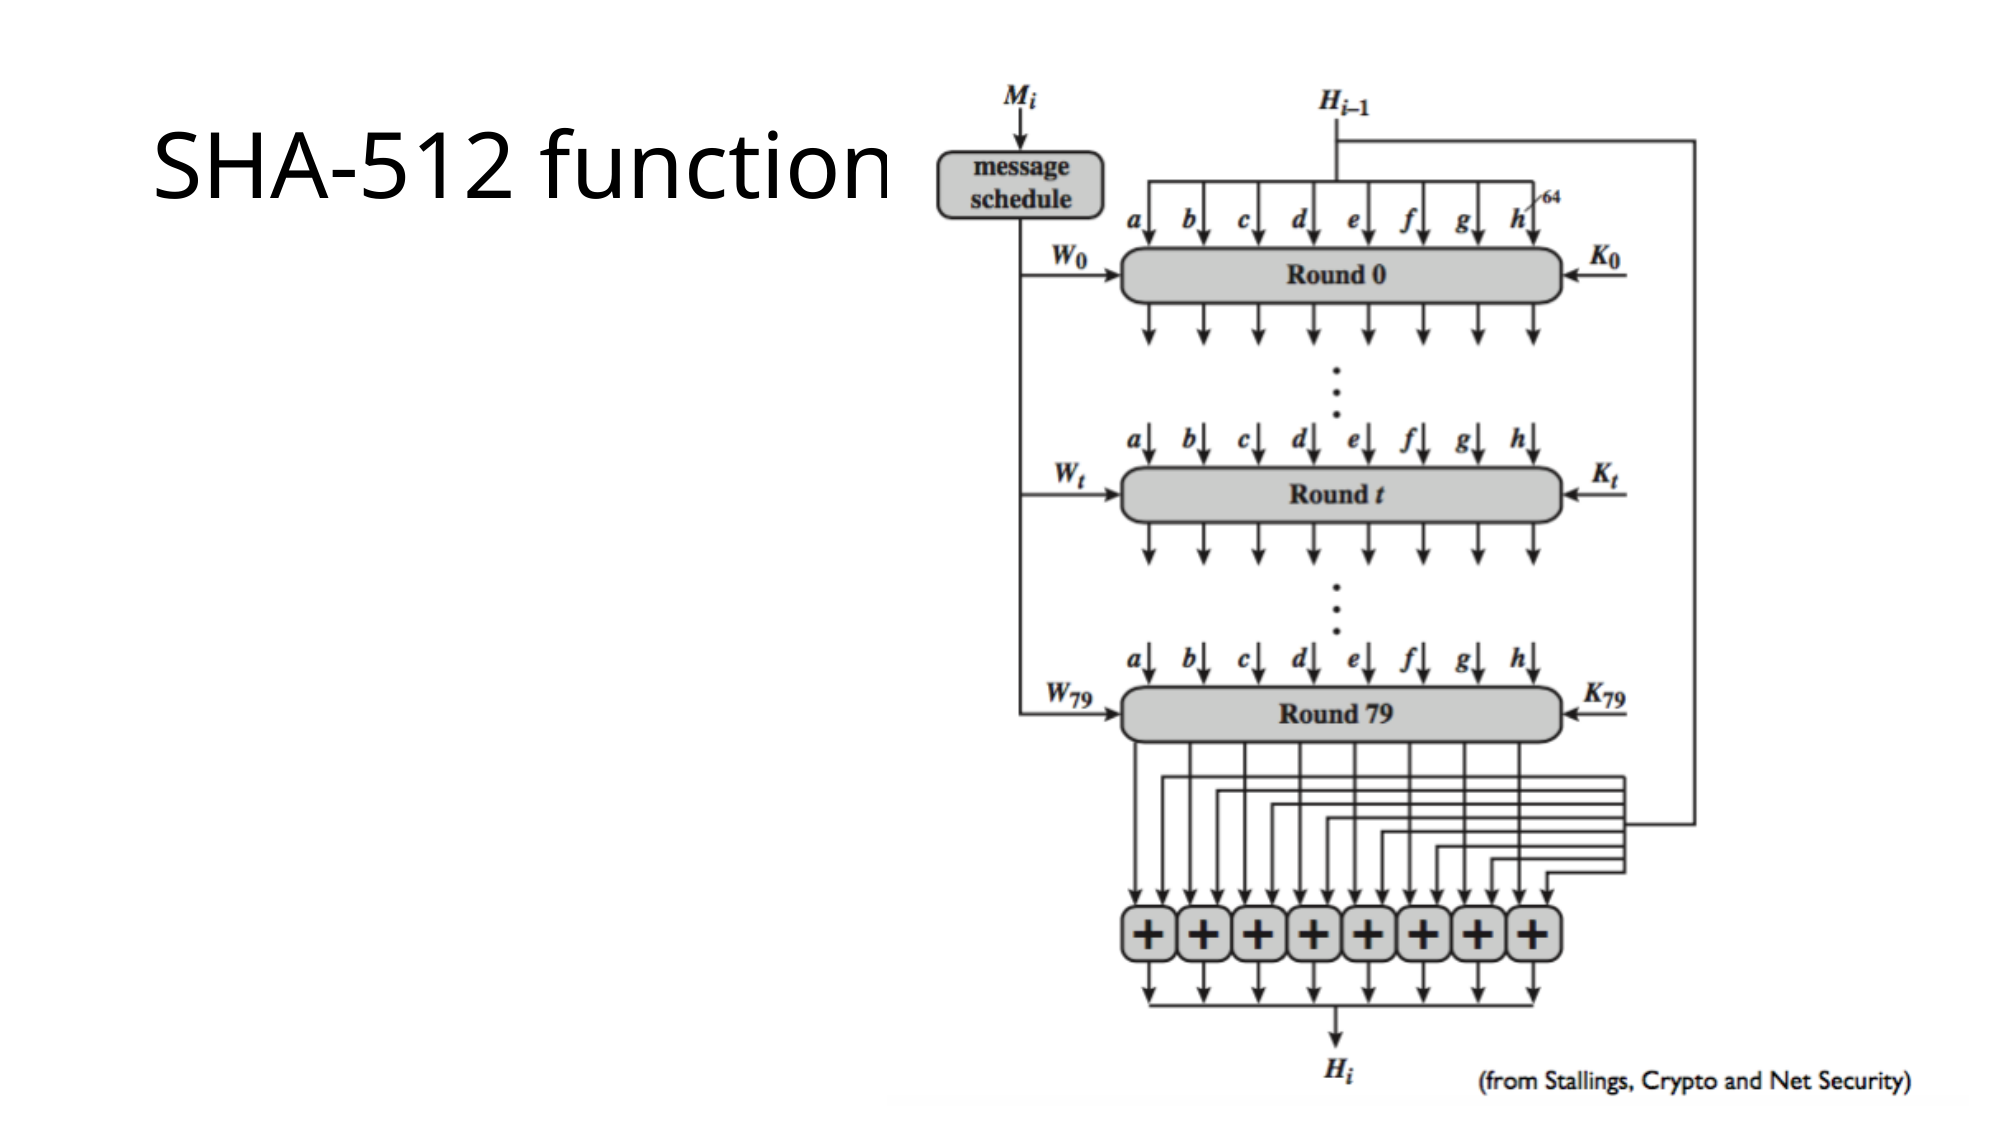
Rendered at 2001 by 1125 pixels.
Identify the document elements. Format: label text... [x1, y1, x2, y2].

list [887, 35, 1969, 1106]
title SHA-512 function [137, 59, 887, 278]
